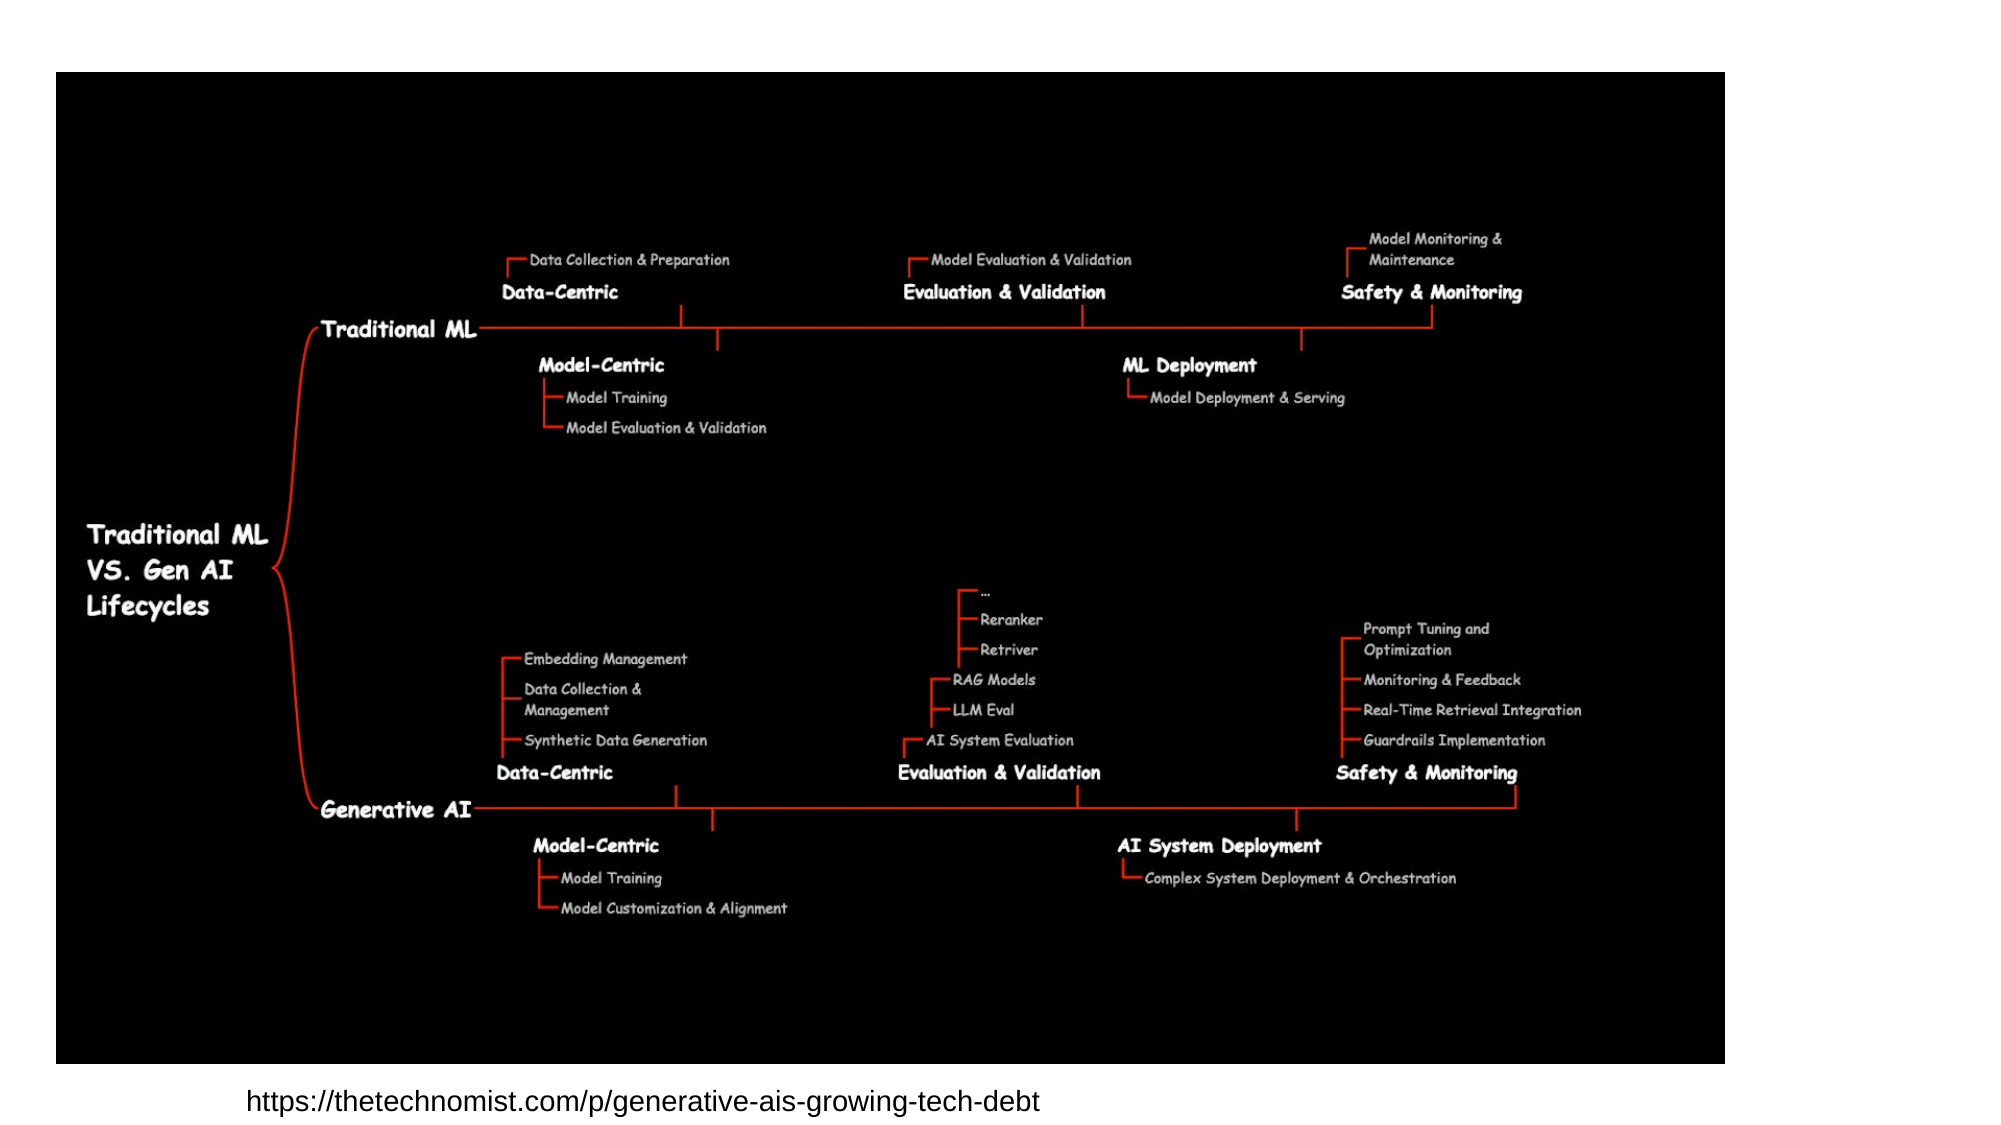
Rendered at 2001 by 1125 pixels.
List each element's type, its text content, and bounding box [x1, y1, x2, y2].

text_box https://thetechnomist.com/p/generative-ais-growing-tech-debt [231, 1074, 1057, 1125]
picture [55, 72, 1726, 1064]
